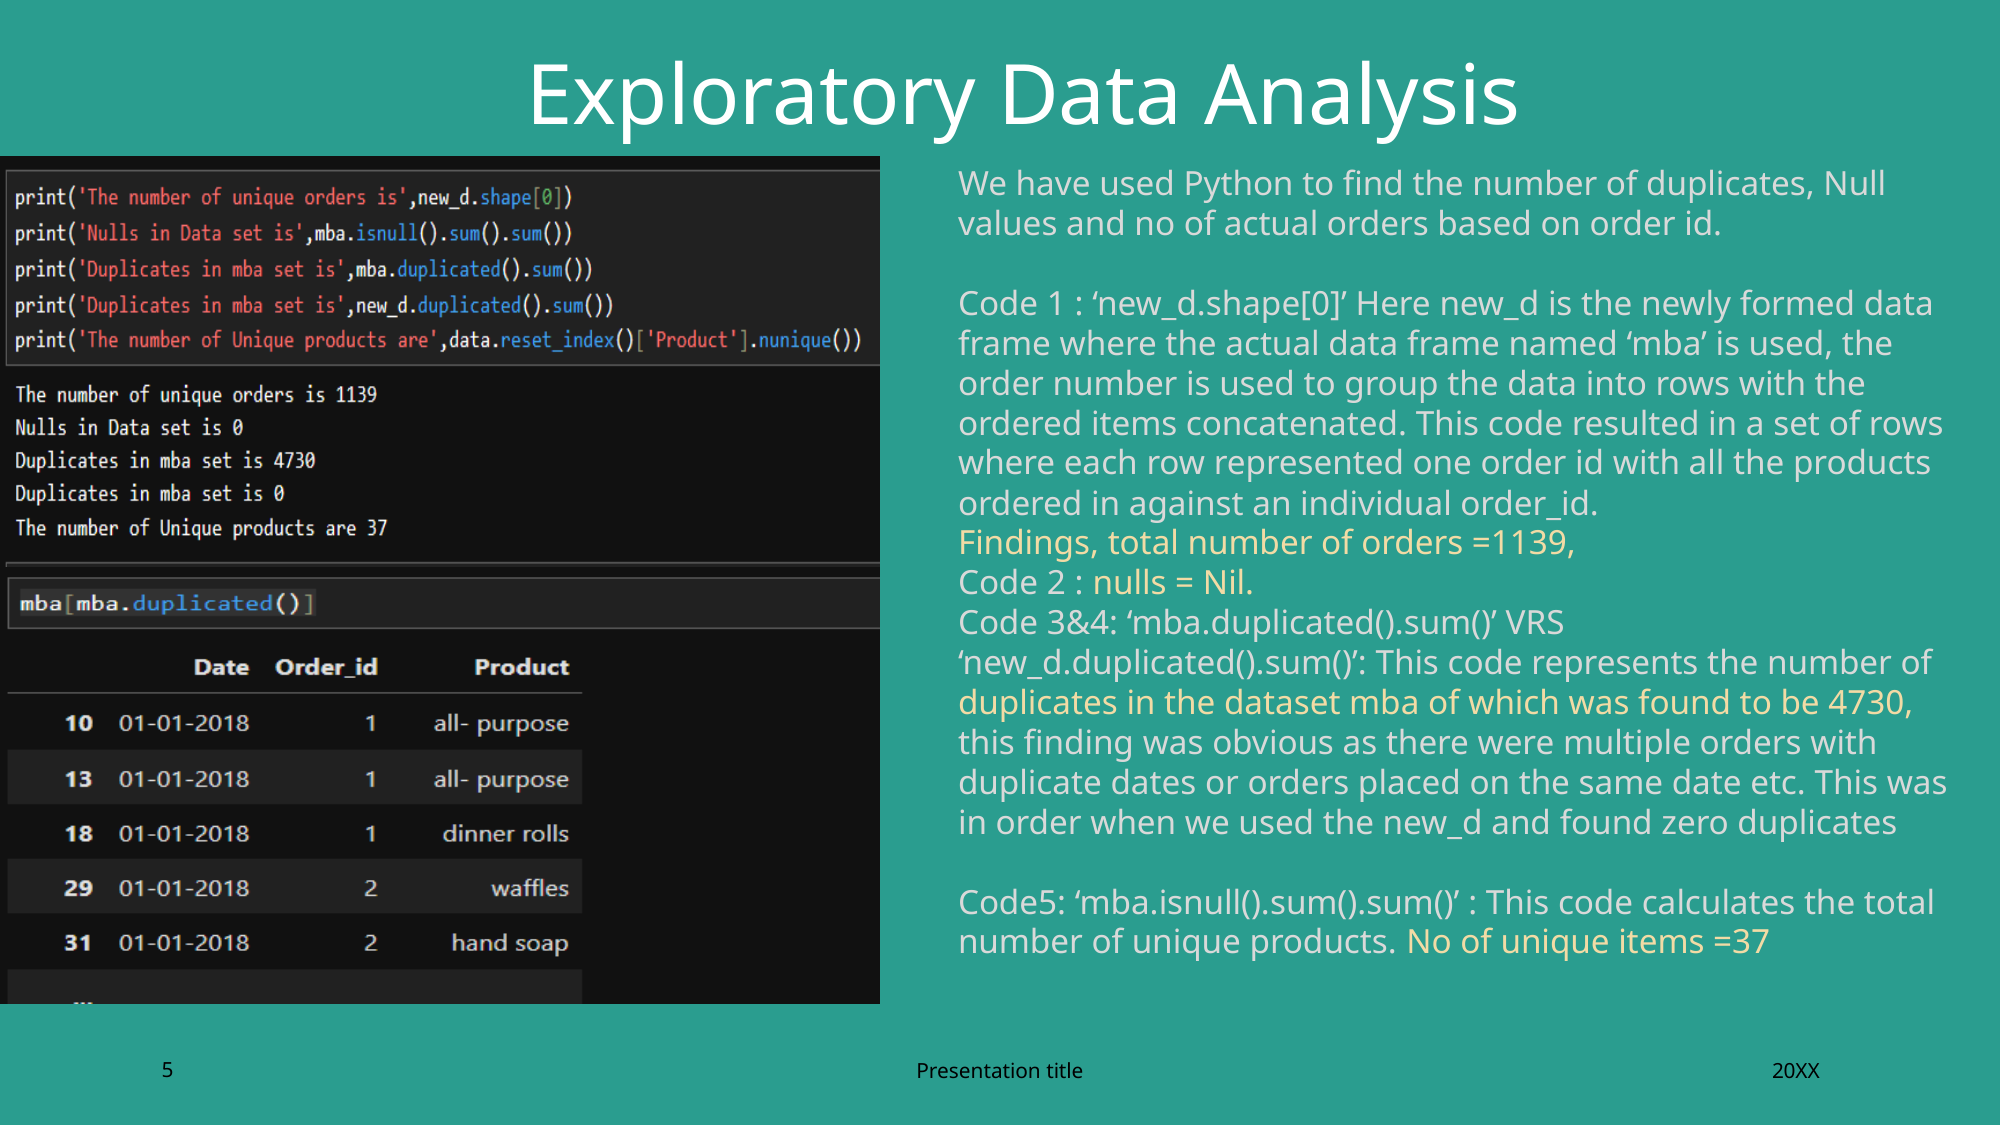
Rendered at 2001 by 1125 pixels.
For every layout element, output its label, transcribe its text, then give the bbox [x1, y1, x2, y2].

slide_number 5 [137, 1050, 198, 1091]
text_box Exploratory Data Analysis [317, 33, 1731, 149]
picture [0, 156, 880, 1004]
footer Presentation title [879, 1050, 1120, 1091]
slide_number 20XX [1743, 1050, 1849, 1091]
text_box We have used Python to find the number of duplicates, Null values and no of actual orders based on order id. Code 1 : ‘new_d.shape[0]’ Here new_d is the newly formed data frame where the actual data frame named ‘mba’ is used, the order number is used to group the data into rows with the ordered items concatenated. This code resulted in a set of rows where each row represented one order id with all the products ordered in against an individual order_id. Findings, total number of orders =1139, Code 2 : nulls = Nil. Code 3&4: ‘mba.duplicated().sum()’ VRS ‘new_d.duplicated().sum()’: This code represents the number of duplicates in the dataset mba of which was found to be 4730, this finding was obvious as there were multiple orders with duplicate dates or orders placed on the same date etc. This was in order when we used the new_d and found zero duplicates Code5: ‘mba.isnull().sum().sum()’ : This code calculates the total number of unique products. No of unique items =37 [943, 154, 1970, 968]
